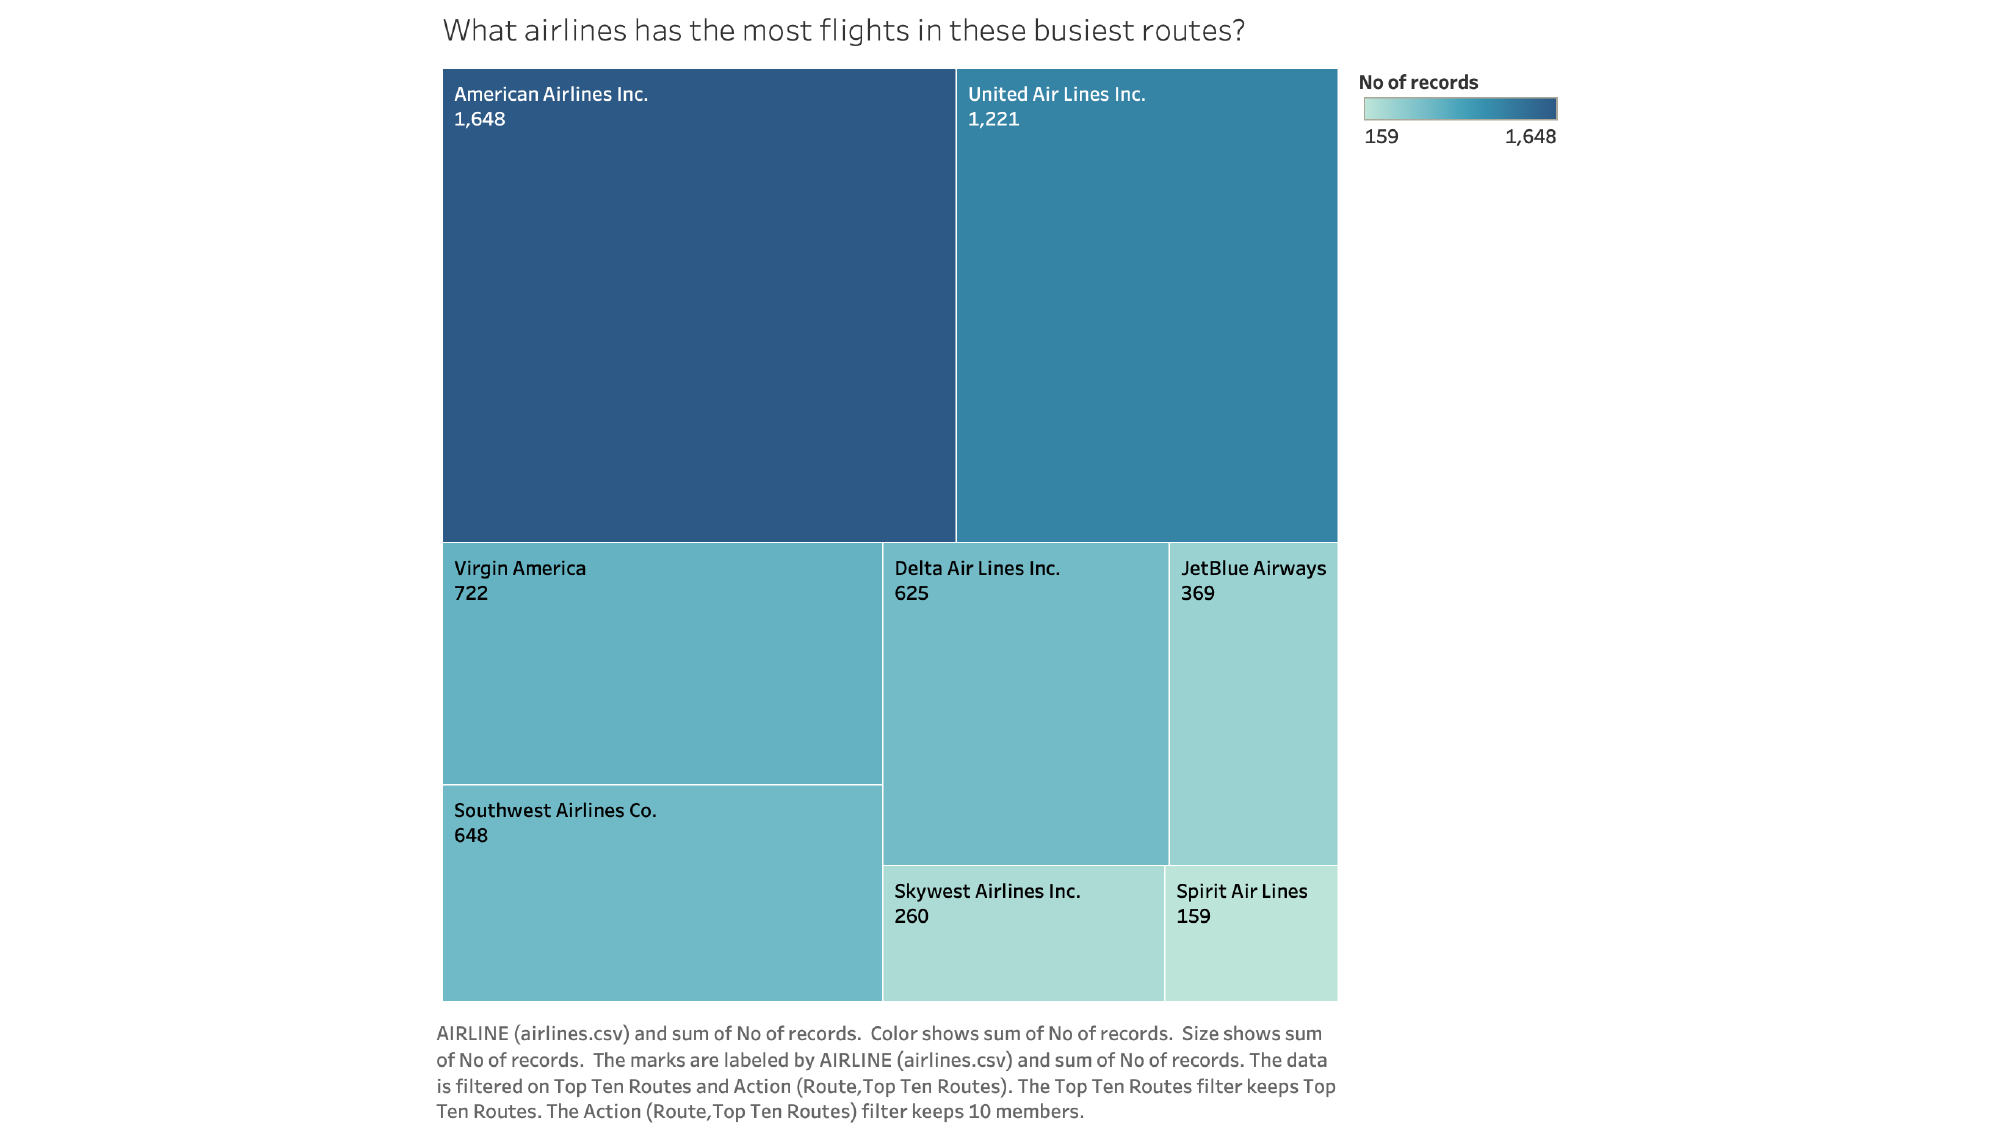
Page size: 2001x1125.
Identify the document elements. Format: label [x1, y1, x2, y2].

picture [436, 0, 1564, 1125]
